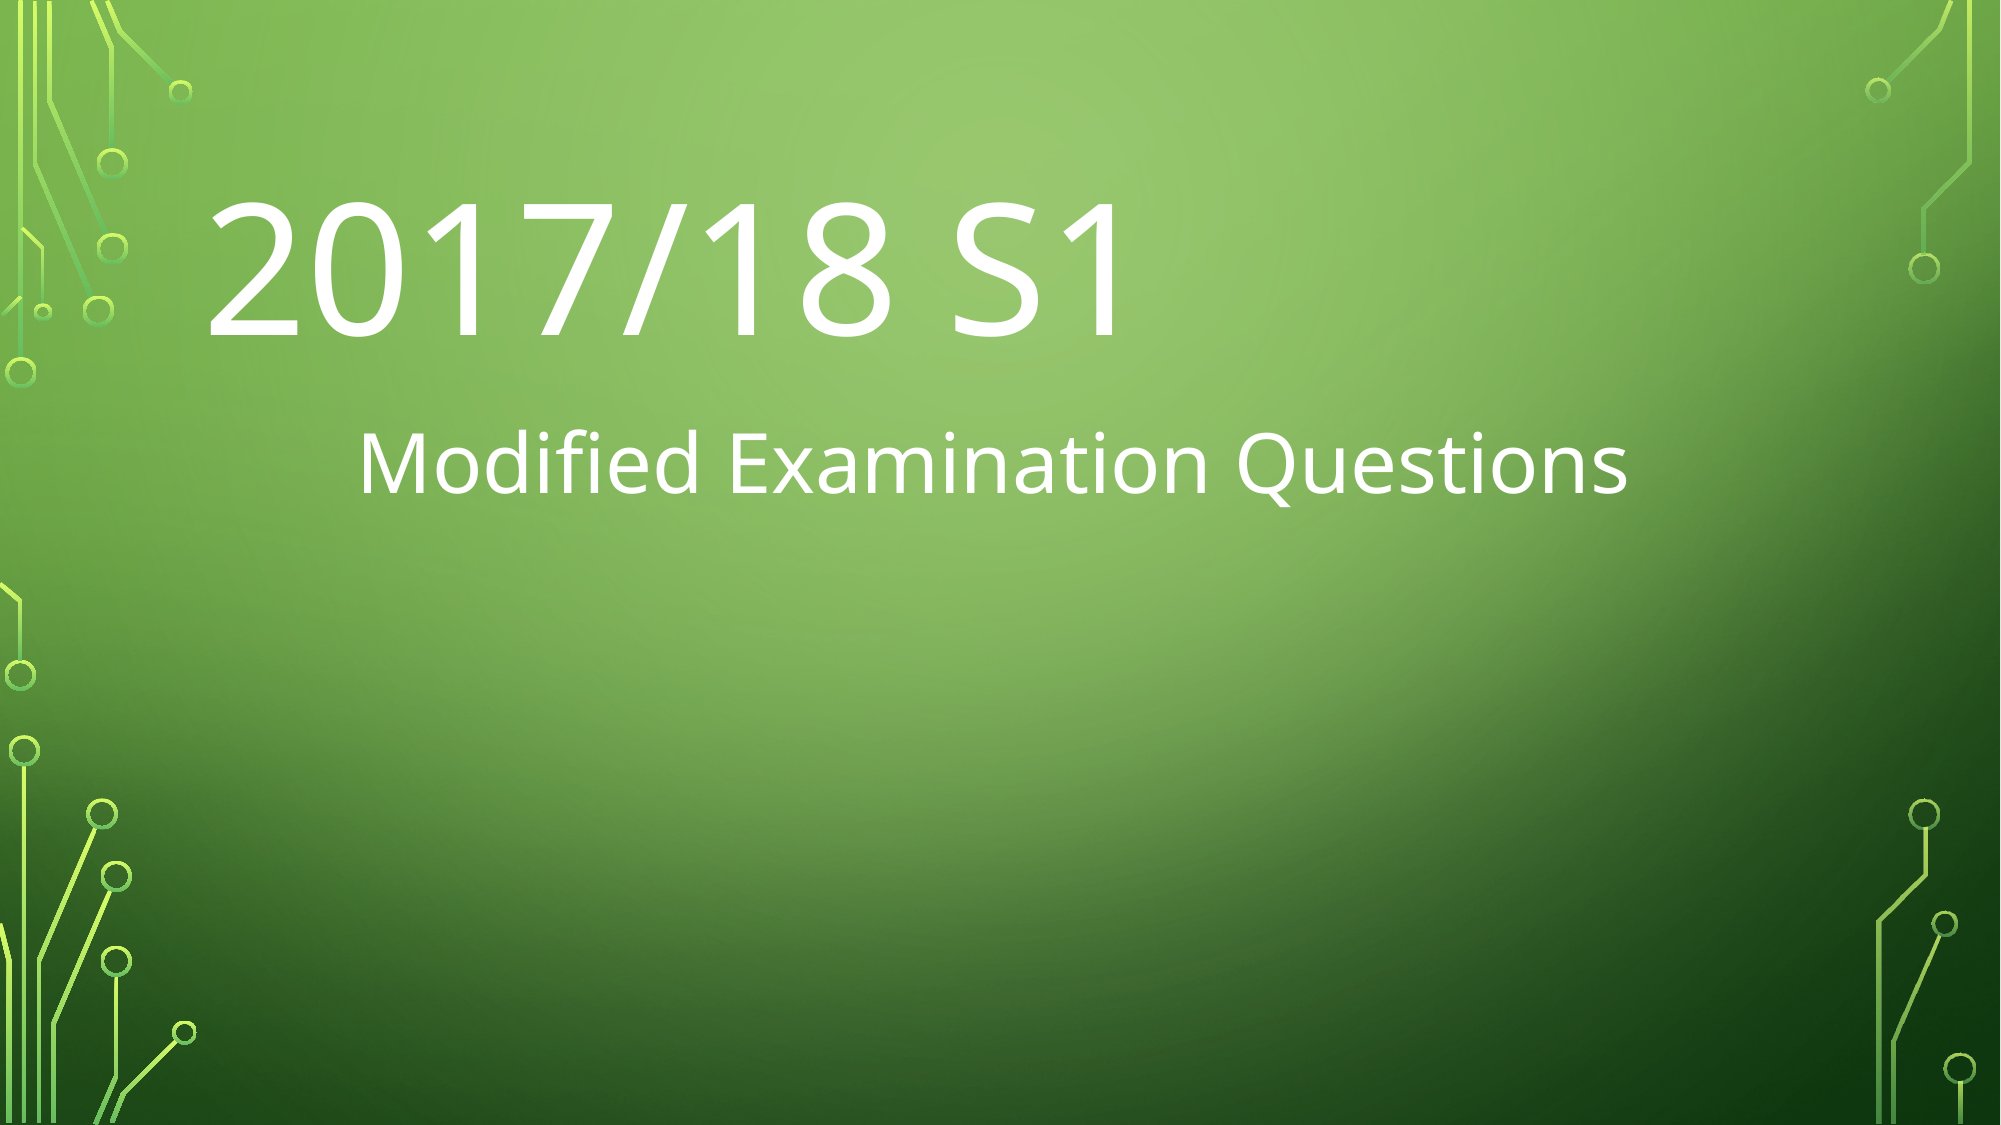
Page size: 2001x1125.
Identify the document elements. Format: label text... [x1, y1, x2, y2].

list Modified Examination Questions [341, 382, 1967, 580]
title 2017/18 S1 [187, 0, 1813, 383]
